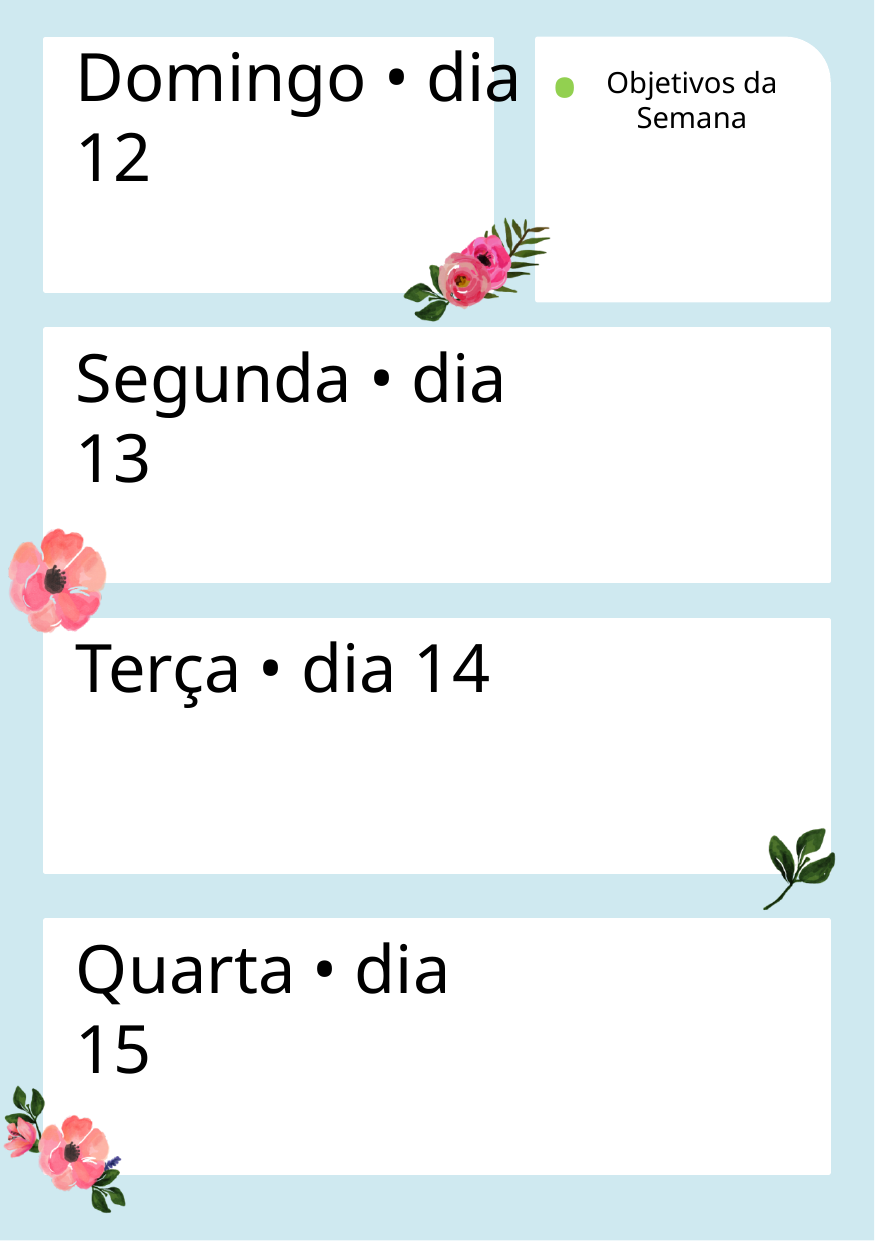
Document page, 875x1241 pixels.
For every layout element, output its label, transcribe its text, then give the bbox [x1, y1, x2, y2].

picture [0, 1084, 136, 1218]
picture [0, 523, 110, 640]
text_box Segunda • dia 13 [63, 329, 539, 502]
picture [746, 823, 844, 924]
text_box • [537, 29, 601, 142]
text_box Quarta • dia 15 [63, 920, 539, 1093]
text_box Terça • dia 14 [63, 620, 539, 713]
text_box [43, 918, 831, 1175]
text_box [43, 327, 831, 583]
text_box Objetivos da Semana [601, 58, 838, 140]
picture [400, 212, 551, 331]
text_box Domingo • dia 12 [63, 28, 539, 201]
text_box [43, 618, 831, 874]
text_box [535, 36, 831, 303]
text_box [43, 37, 494, 293]
